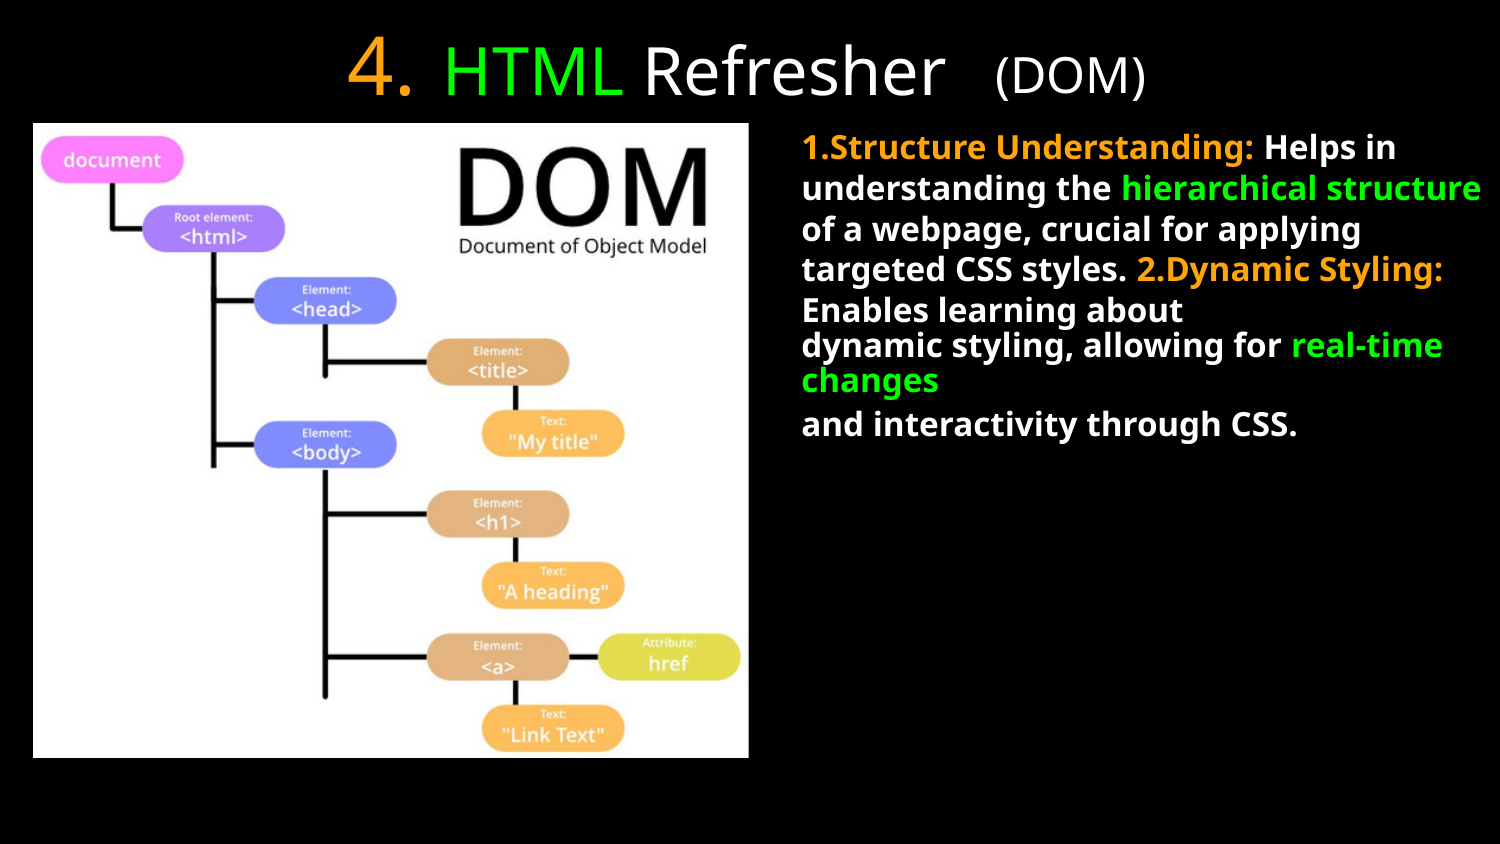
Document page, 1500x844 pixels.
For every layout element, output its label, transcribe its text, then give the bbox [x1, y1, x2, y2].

text_box 1.Structure Understanding: Helps in understanding the hierarchical structure of a webpage, crucial for applying targeted CSS styles. 2.Dynamic Styling: Enables learning about dynamic styling, allowing for real-time changes and interactivity through CSS. [801, 125, 1500, 444]
text_box (DOM) [995, 33, 1156, 104]
text_box 4. [347, 0, 420, 112]
text_box HTML Refresher [442, 15, 1007, 109]
text_box [33, 123, 749, 758]
